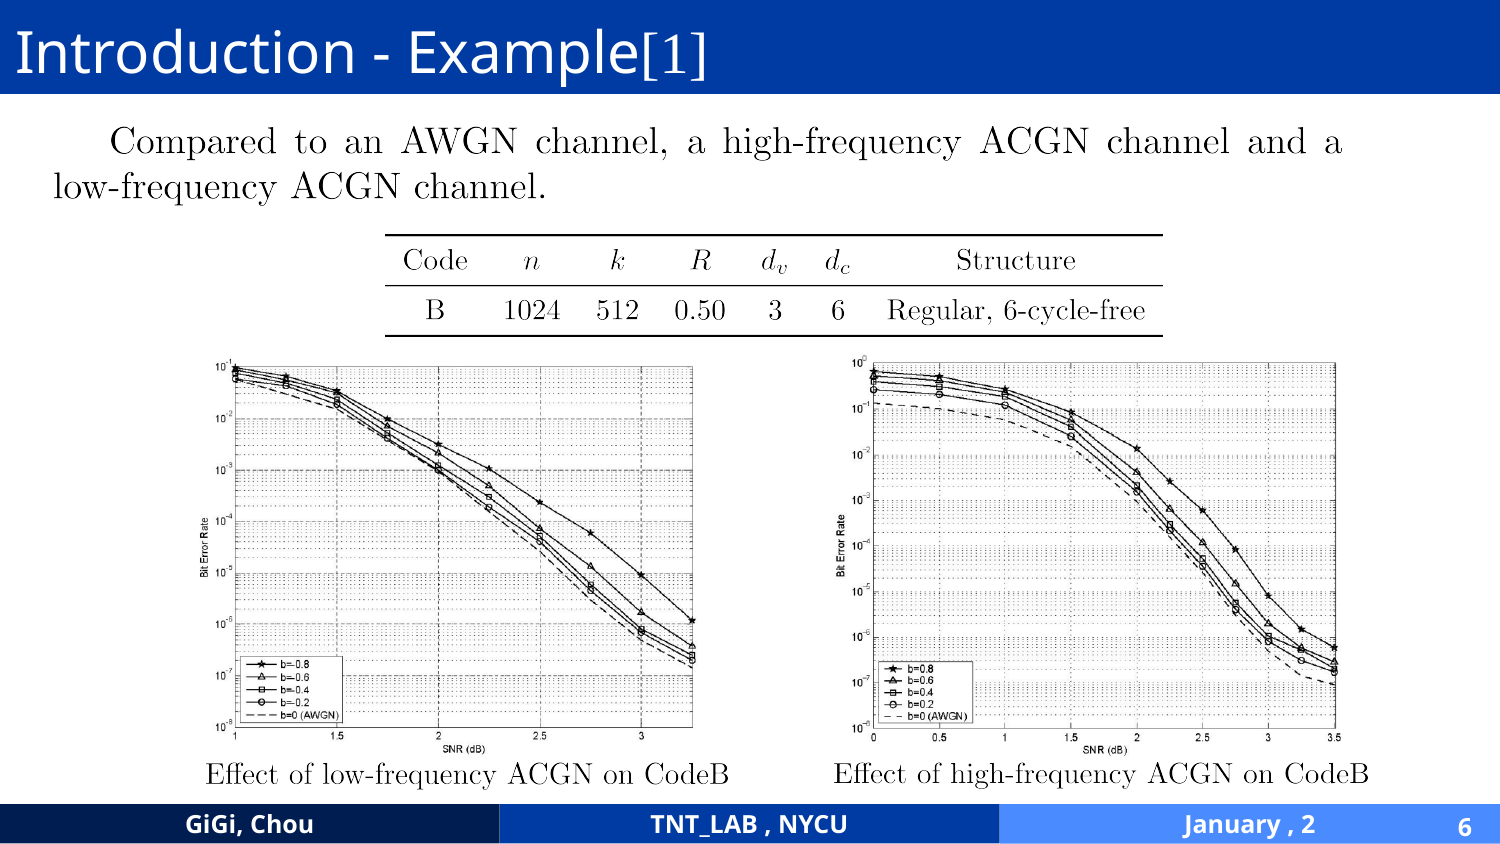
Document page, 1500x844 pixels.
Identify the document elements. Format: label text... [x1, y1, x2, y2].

picture [826, 350, 1347, 760]
picture [384, 234, 1163, 337]
picture [206, 762, 728, 790]
picture [54, 126, 1343, 206]
text_box [0, 0, 1500, 96]
picture [834, 761, 1368, 790]
picture [197, 350, 709, 760]
text_box Introduction - Example[1] [0, 0, 1368, 94]
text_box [0, 803, 1500, 844]
